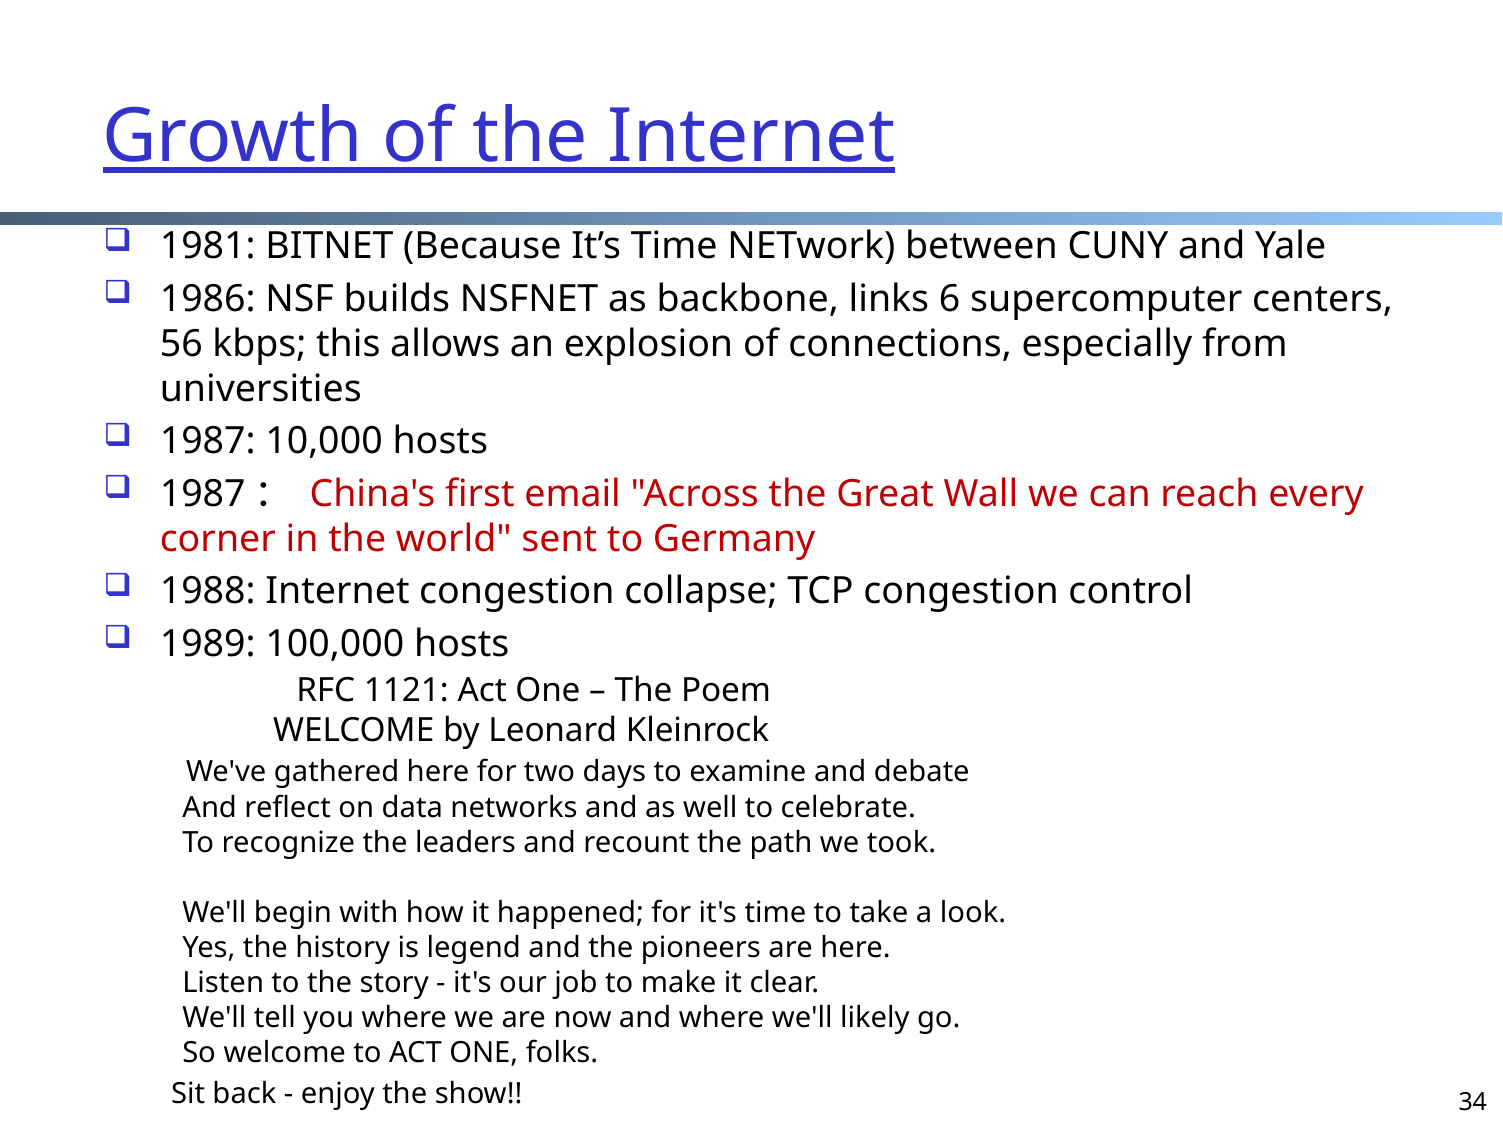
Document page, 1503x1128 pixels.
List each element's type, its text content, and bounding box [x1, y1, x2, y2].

slide_number 34 [1151, 1051, 1503, 1128]
text_box 1981: BITNET (Because It’s Time NETwork) between CUNY and Yale 1986: NSF builds NSFNET as backbone, links 6 supercomputer centers, 56 kbps; this allows an explosion of connections, especially from universities 1987: 10,000 hosts 1987： China's first email "Across the Great Wall we can reach every corner in the world" sent to Germany 1988: Internet congestion collapse; TCP congestion control 1989: 100,000 hosts RFC 1121: Act One – The Poem WELCOME by Leonard Kleinrock We've gathered here for two days to examine and debate And reflect on data networks and as well to celebrate. To recognize the leaders and recount the path we took. We'll begin with how it happened; for it's time to take a look. Yes, the history is legend and the pioneers are here. Listen to the story - it's our job to make it clear. We'll tell you where we are now and where we'll likely go. So welcome to ACT ONE, folks. Sit back - enjoy the show!! [88, 213, 1451, 1076]
title Growth of the Internet [87, 37, 1365, 226]
